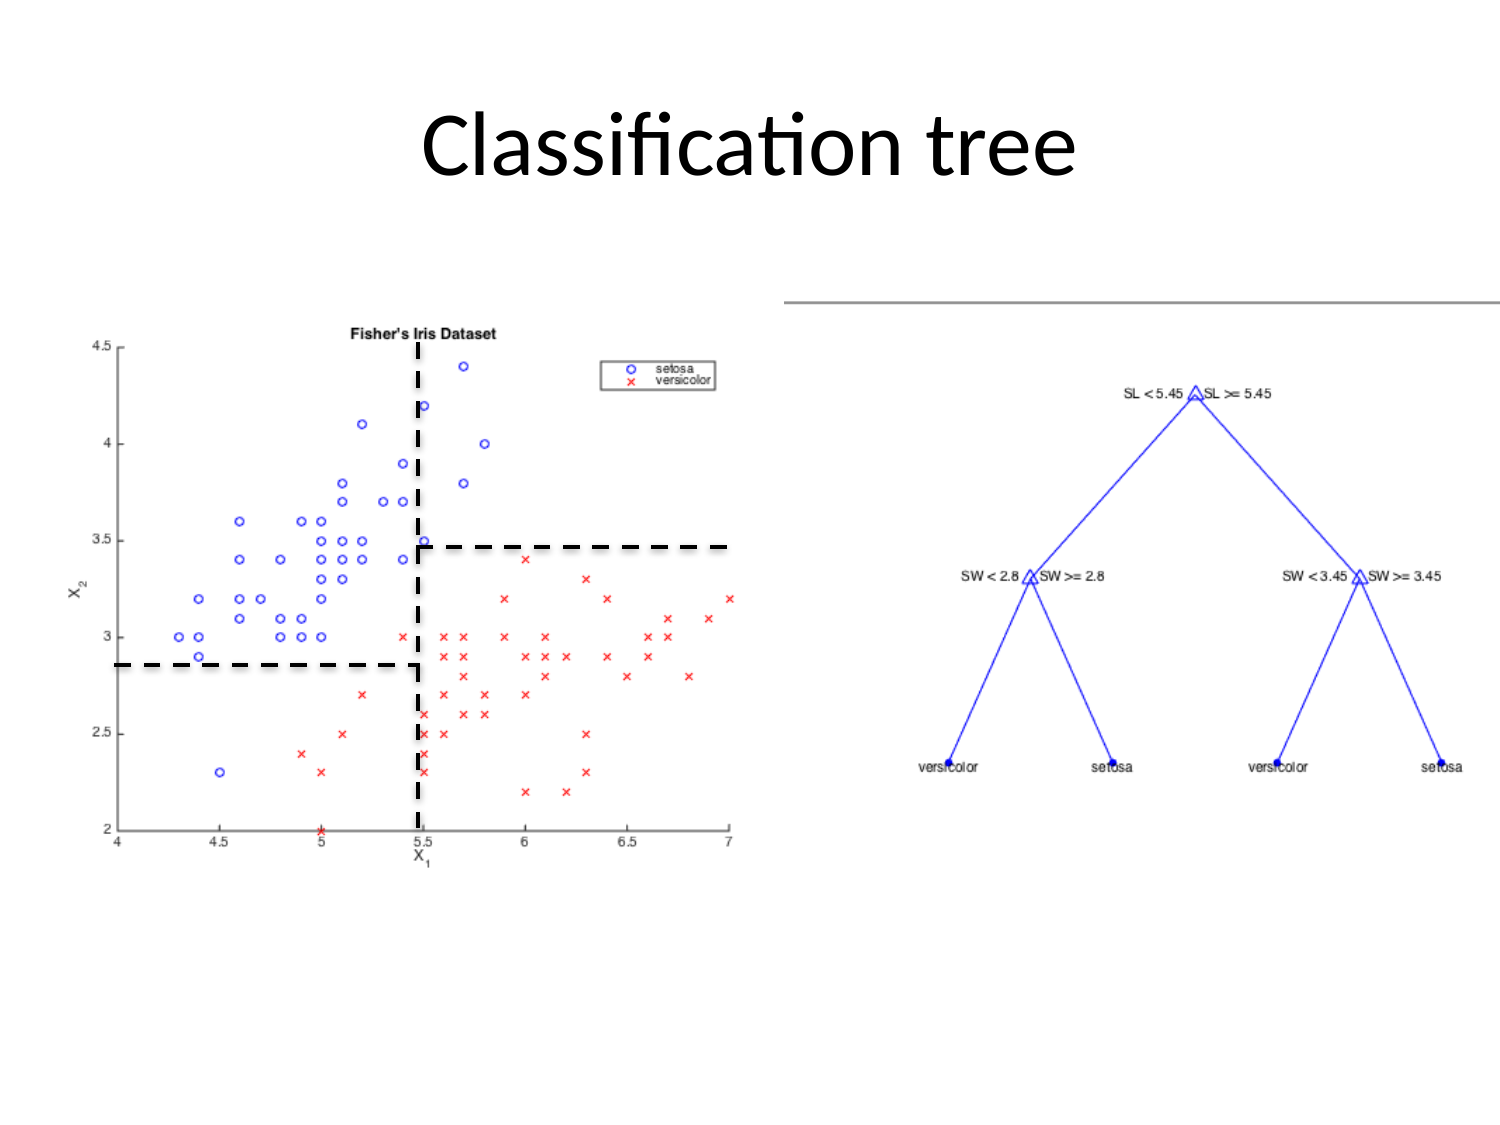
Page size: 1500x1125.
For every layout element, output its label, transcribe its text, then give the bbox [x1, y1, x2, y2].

picture [784, 264, 1500, 855]
title Classification tree [75, 45, 1425, 233]
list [0, 303, 948, 896]
